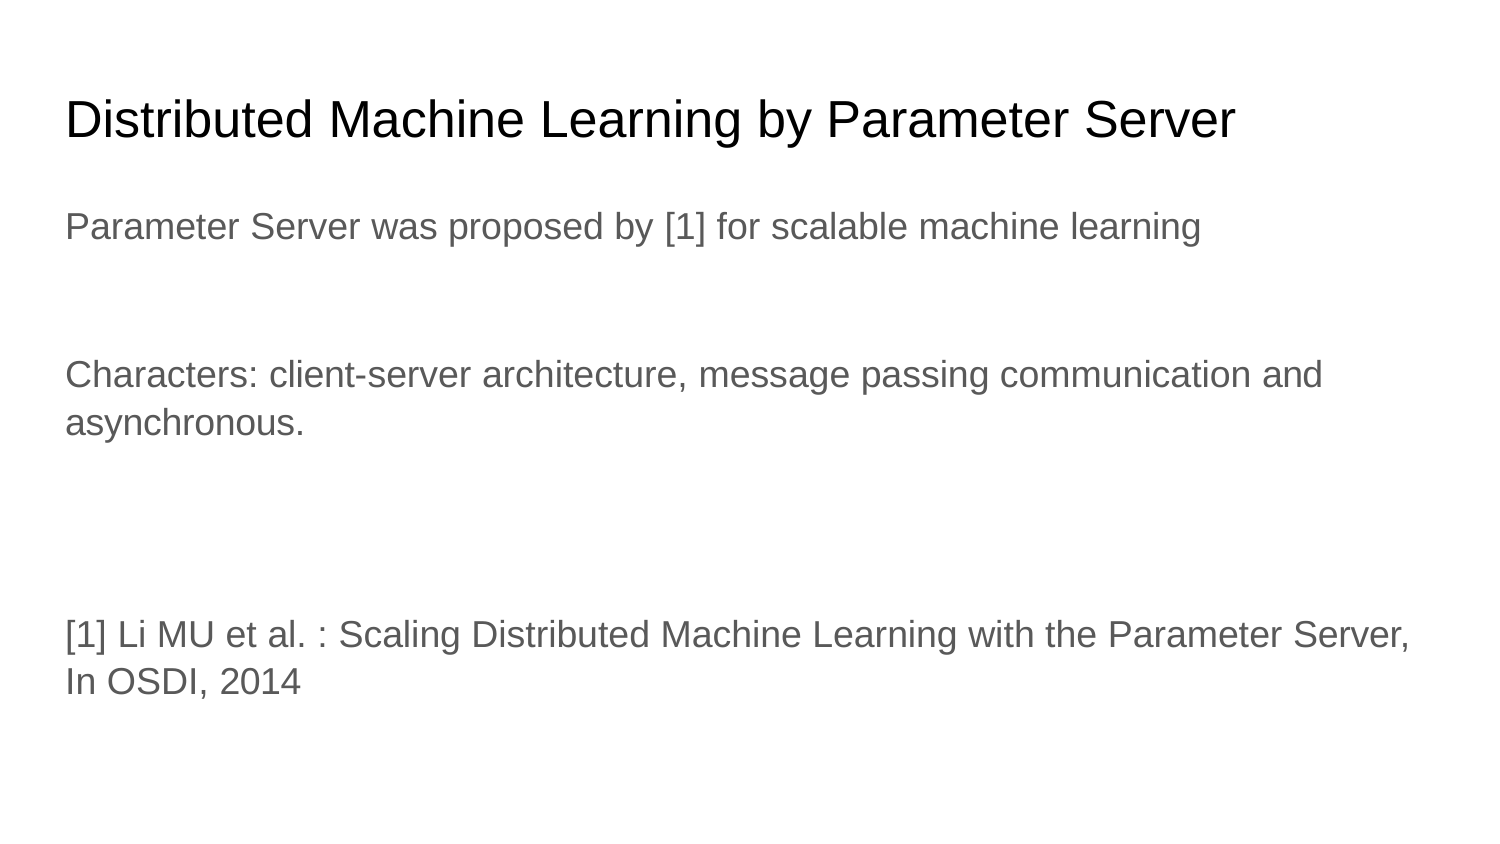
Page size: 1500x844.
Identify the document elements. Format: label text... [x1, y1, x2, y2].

text_box Parameter Server was proposed by [1] for scalable machine learning Characters: client-server architecture, message passing communication and asynchronous. [63, 199, 1330, 443]
text_box [1] Li MU et al. : Scaling Distributed Machine Learning with the Parameter Server, In OSDI, 2014 [63, 605, 1415, 703]
title Distributed Machine Learning by Parameter Server [63, 82, 1384, 227]
